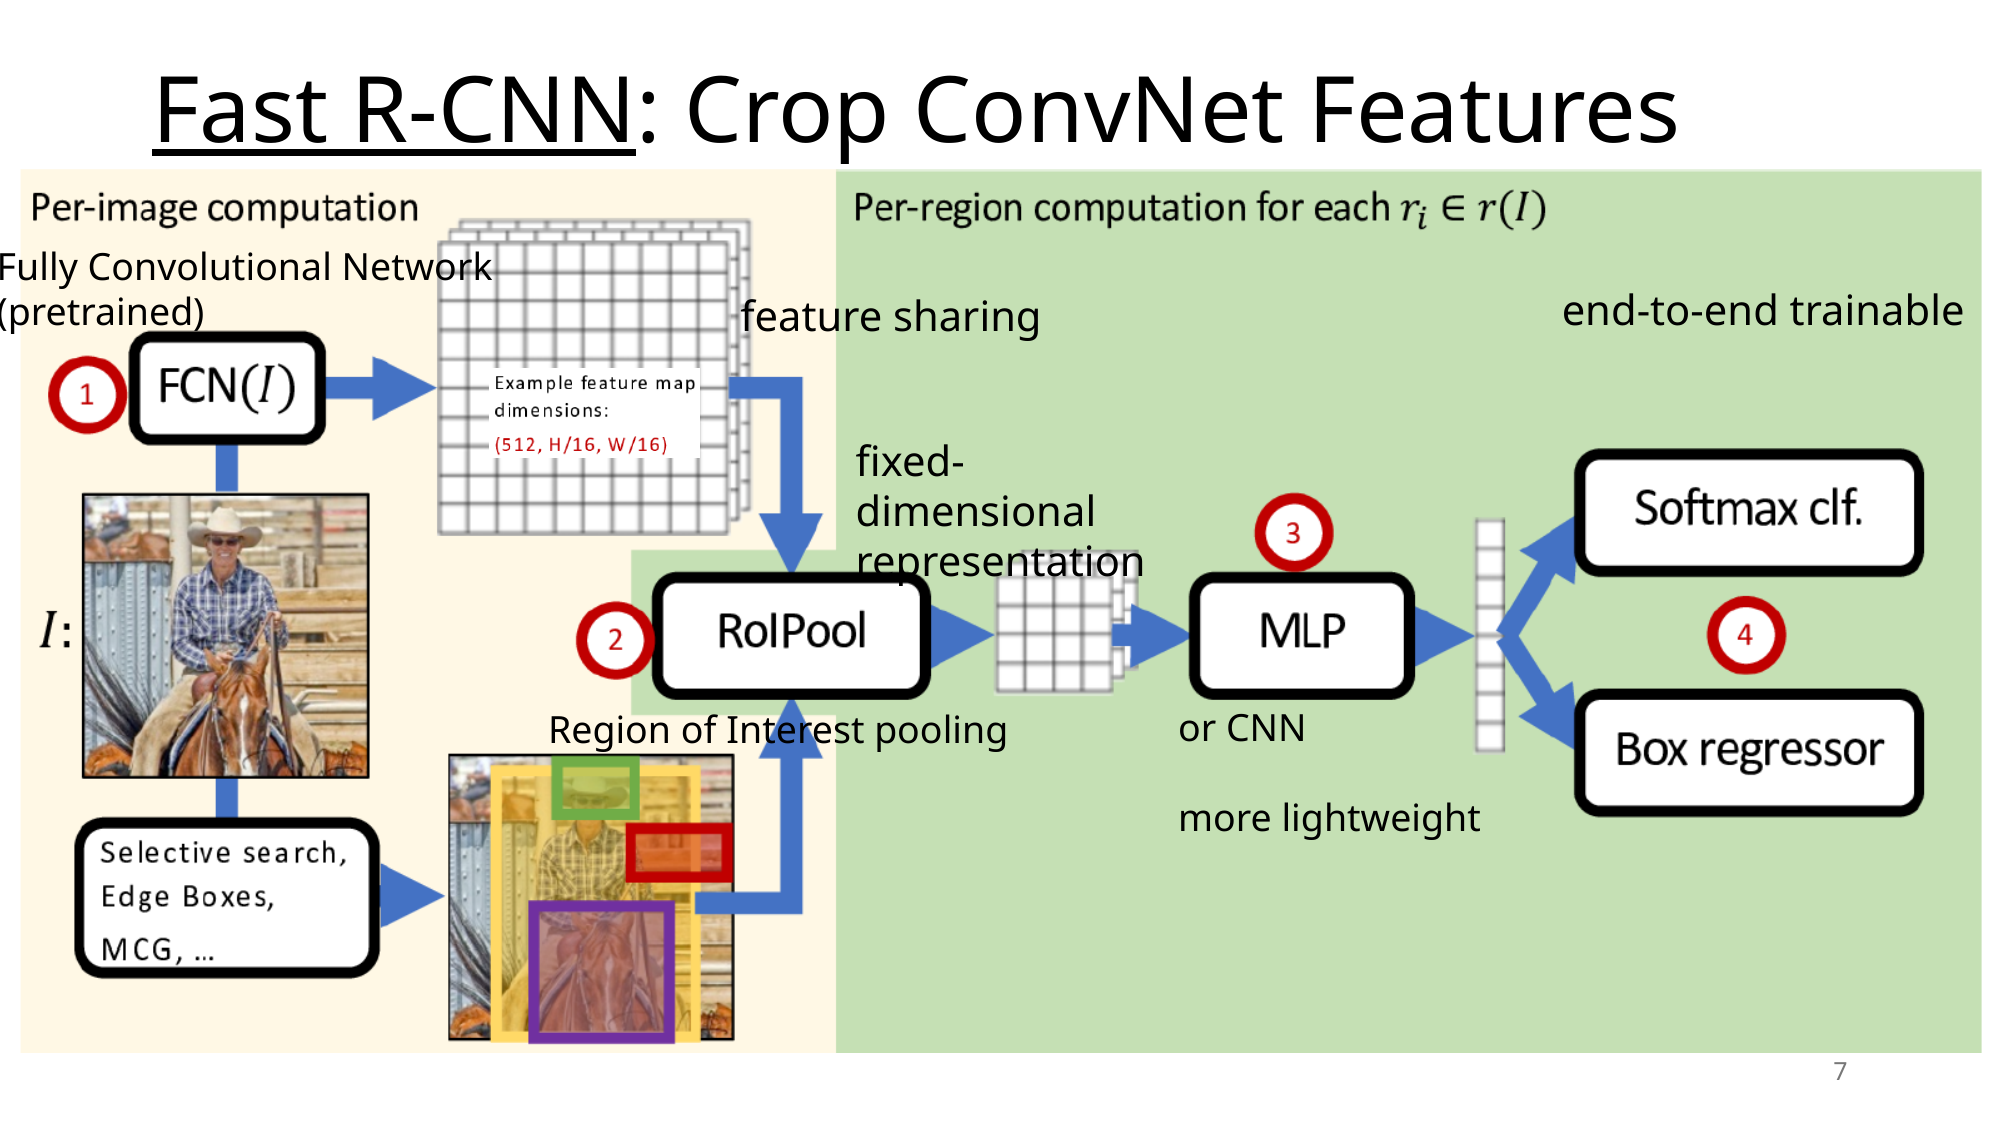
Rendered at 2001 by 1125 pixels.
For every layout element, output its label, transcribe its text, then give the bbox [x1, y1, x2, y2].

title Fast R-CNN: Crop ConvNet Features [137, 0, 1863, 168]
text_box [16, 168, 1984, 1053]
picture [489, 367, 700, 459]
slide_number 7 [1412, 1053, 1863, 1103]
text_box Fully Convolutional Network (pretrained) [0, 235, 16, 341]
